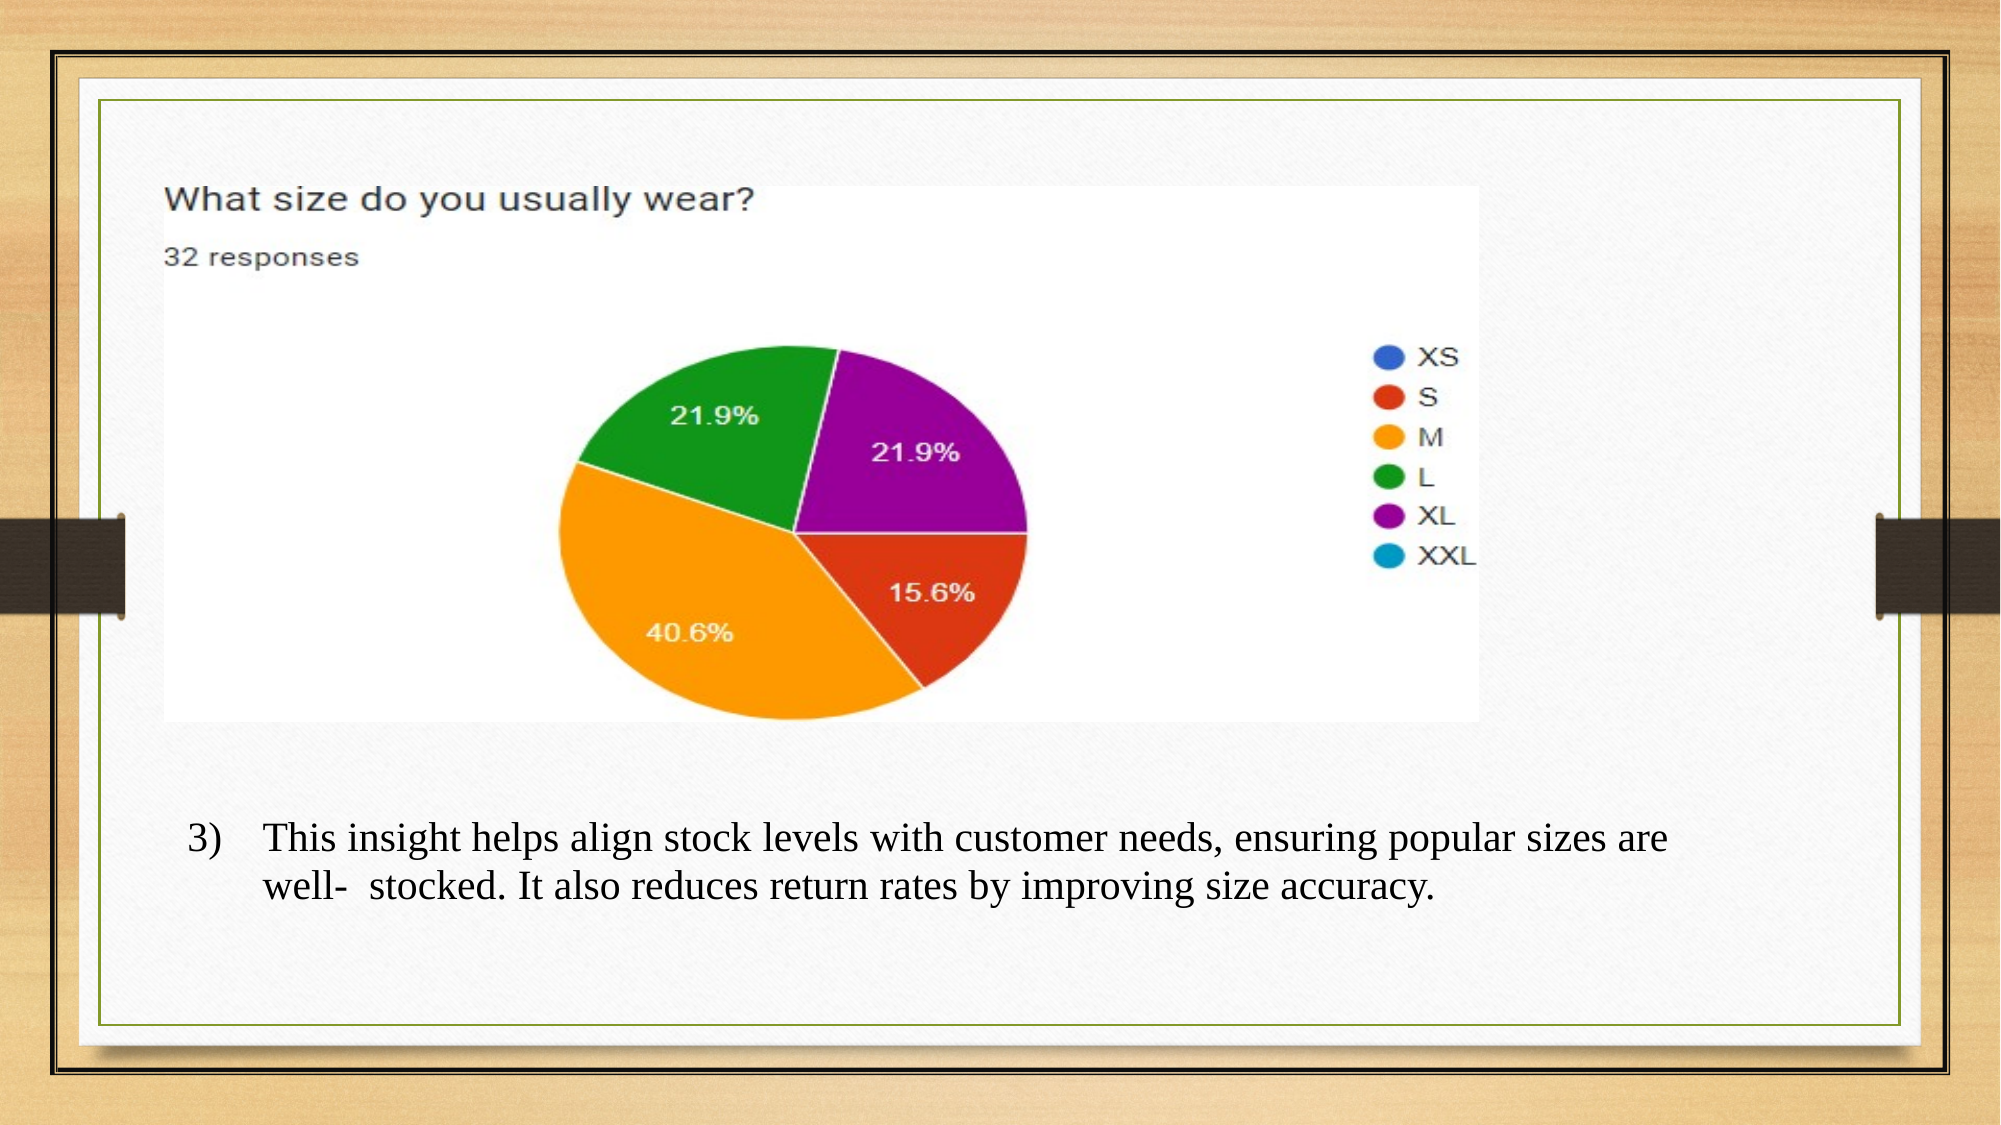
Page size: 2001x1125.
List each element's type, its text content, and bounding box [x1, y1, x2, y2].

picture [0, 0, 2001, 1125]
text_box [50, 49, 1951, 1076]
text_box 3) This insight helps align stock levels with customer needs, ensuring popular sizes are well- stocked. It also reduces return rates by improving size accuracy. [185, 806, 1765, 908]
